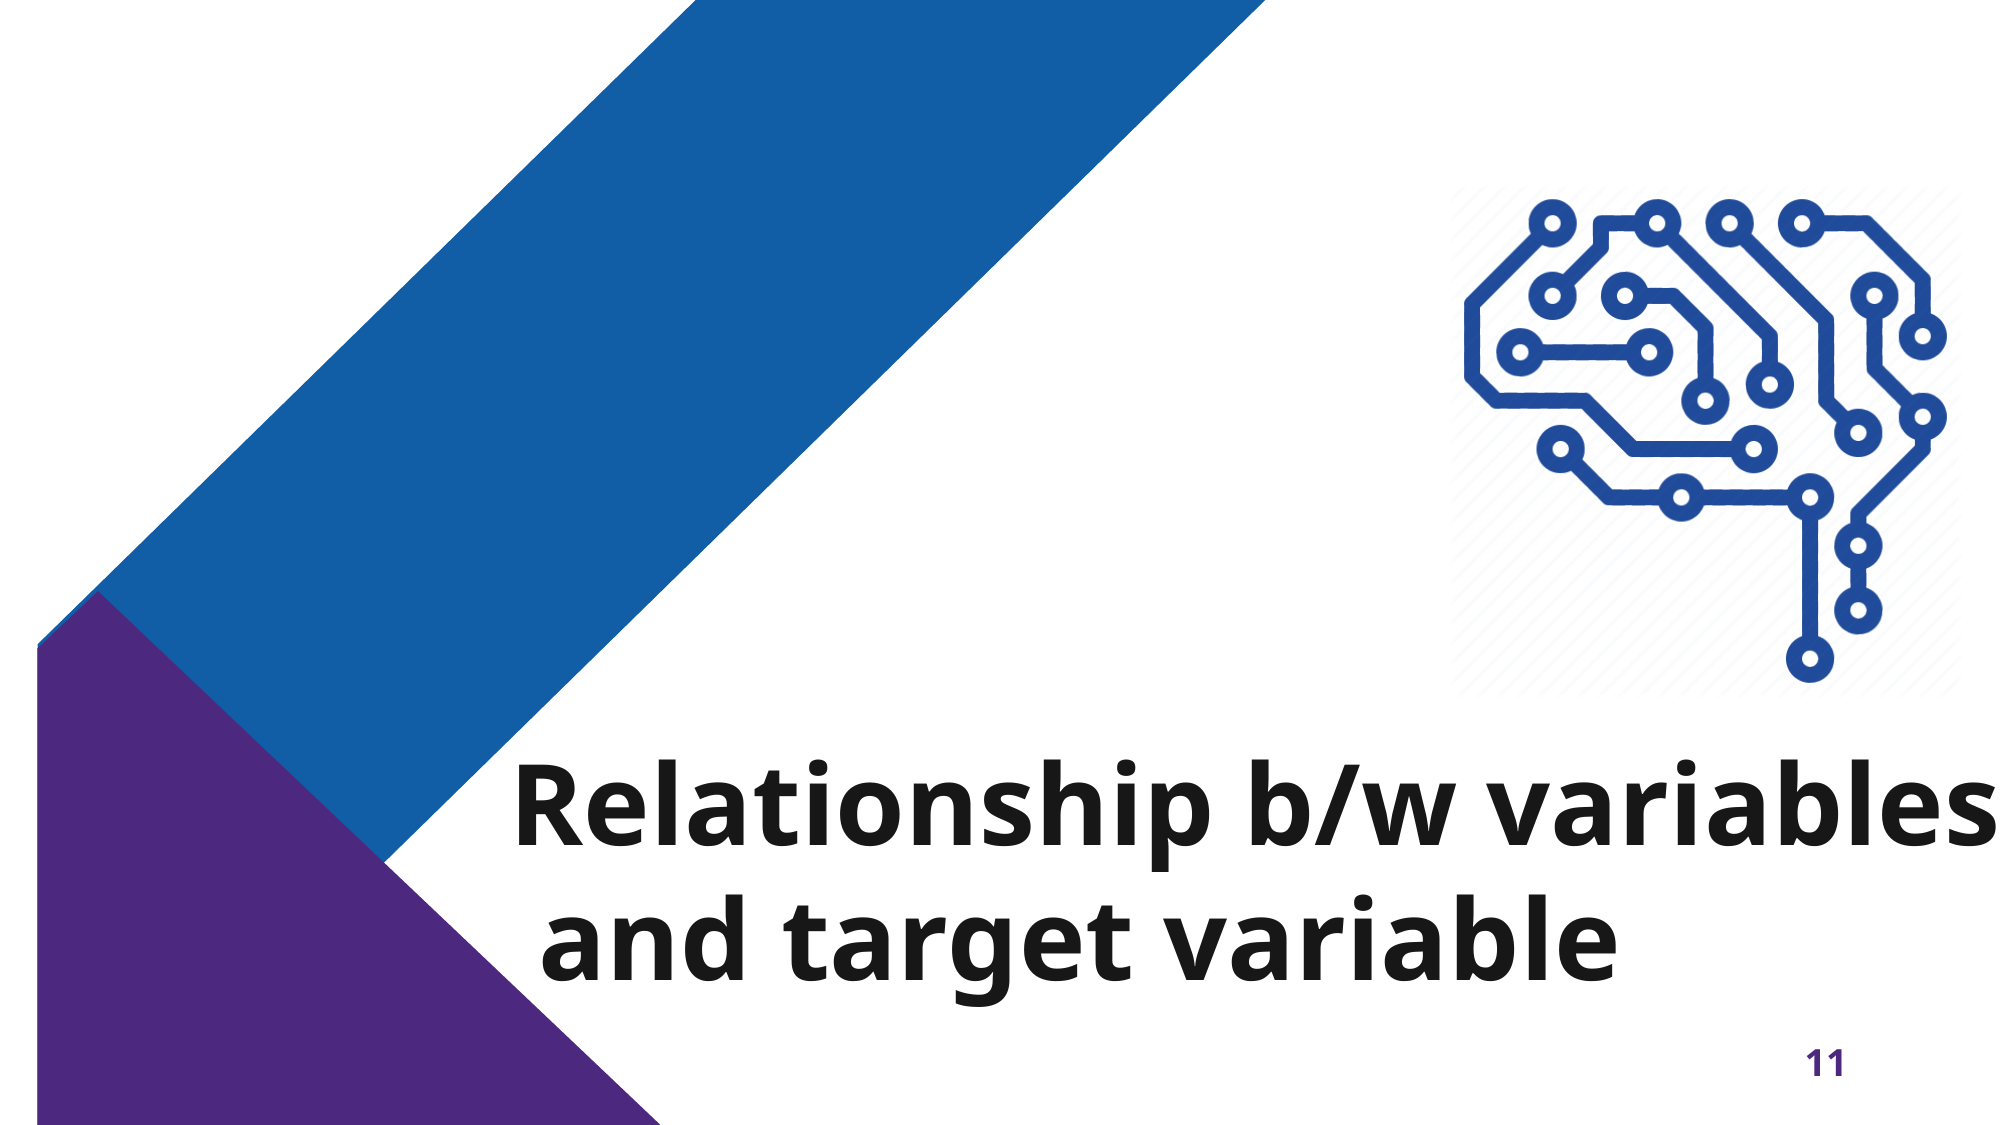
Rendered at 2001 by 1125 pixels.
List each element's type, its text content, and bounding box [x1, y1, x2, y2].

text_box [544, 1012, 627, 1090]
text_box [36, 589, 662, 1125]
picture [1447, 183, 1963, 699]
text_box [36, 0, 1267, 863]
text_box Relationship b/w variables and target variable [509, 732, 2000, 1003]
